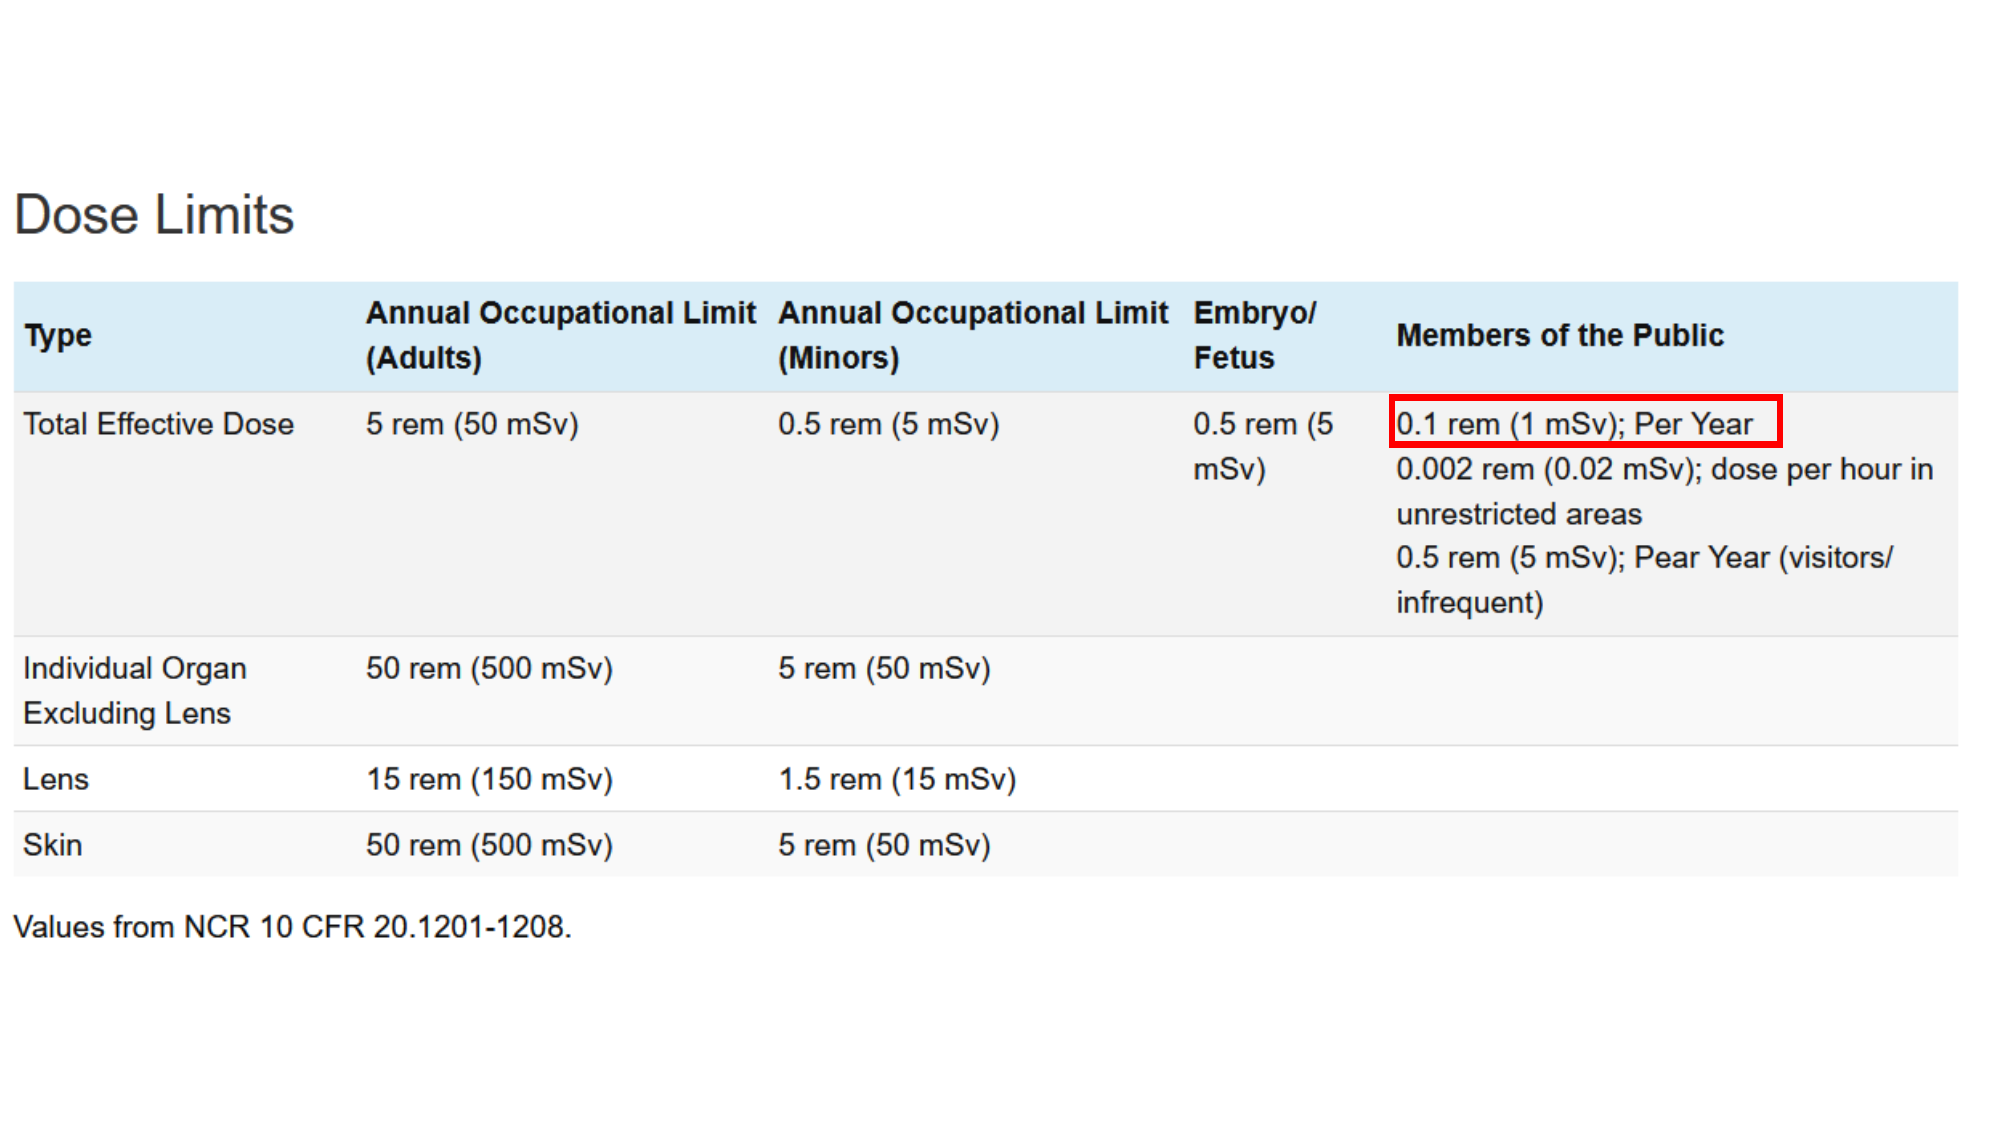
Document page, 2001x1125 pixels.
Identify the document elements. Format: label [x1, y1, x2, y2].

picture [3, 176, 1997, 949]
